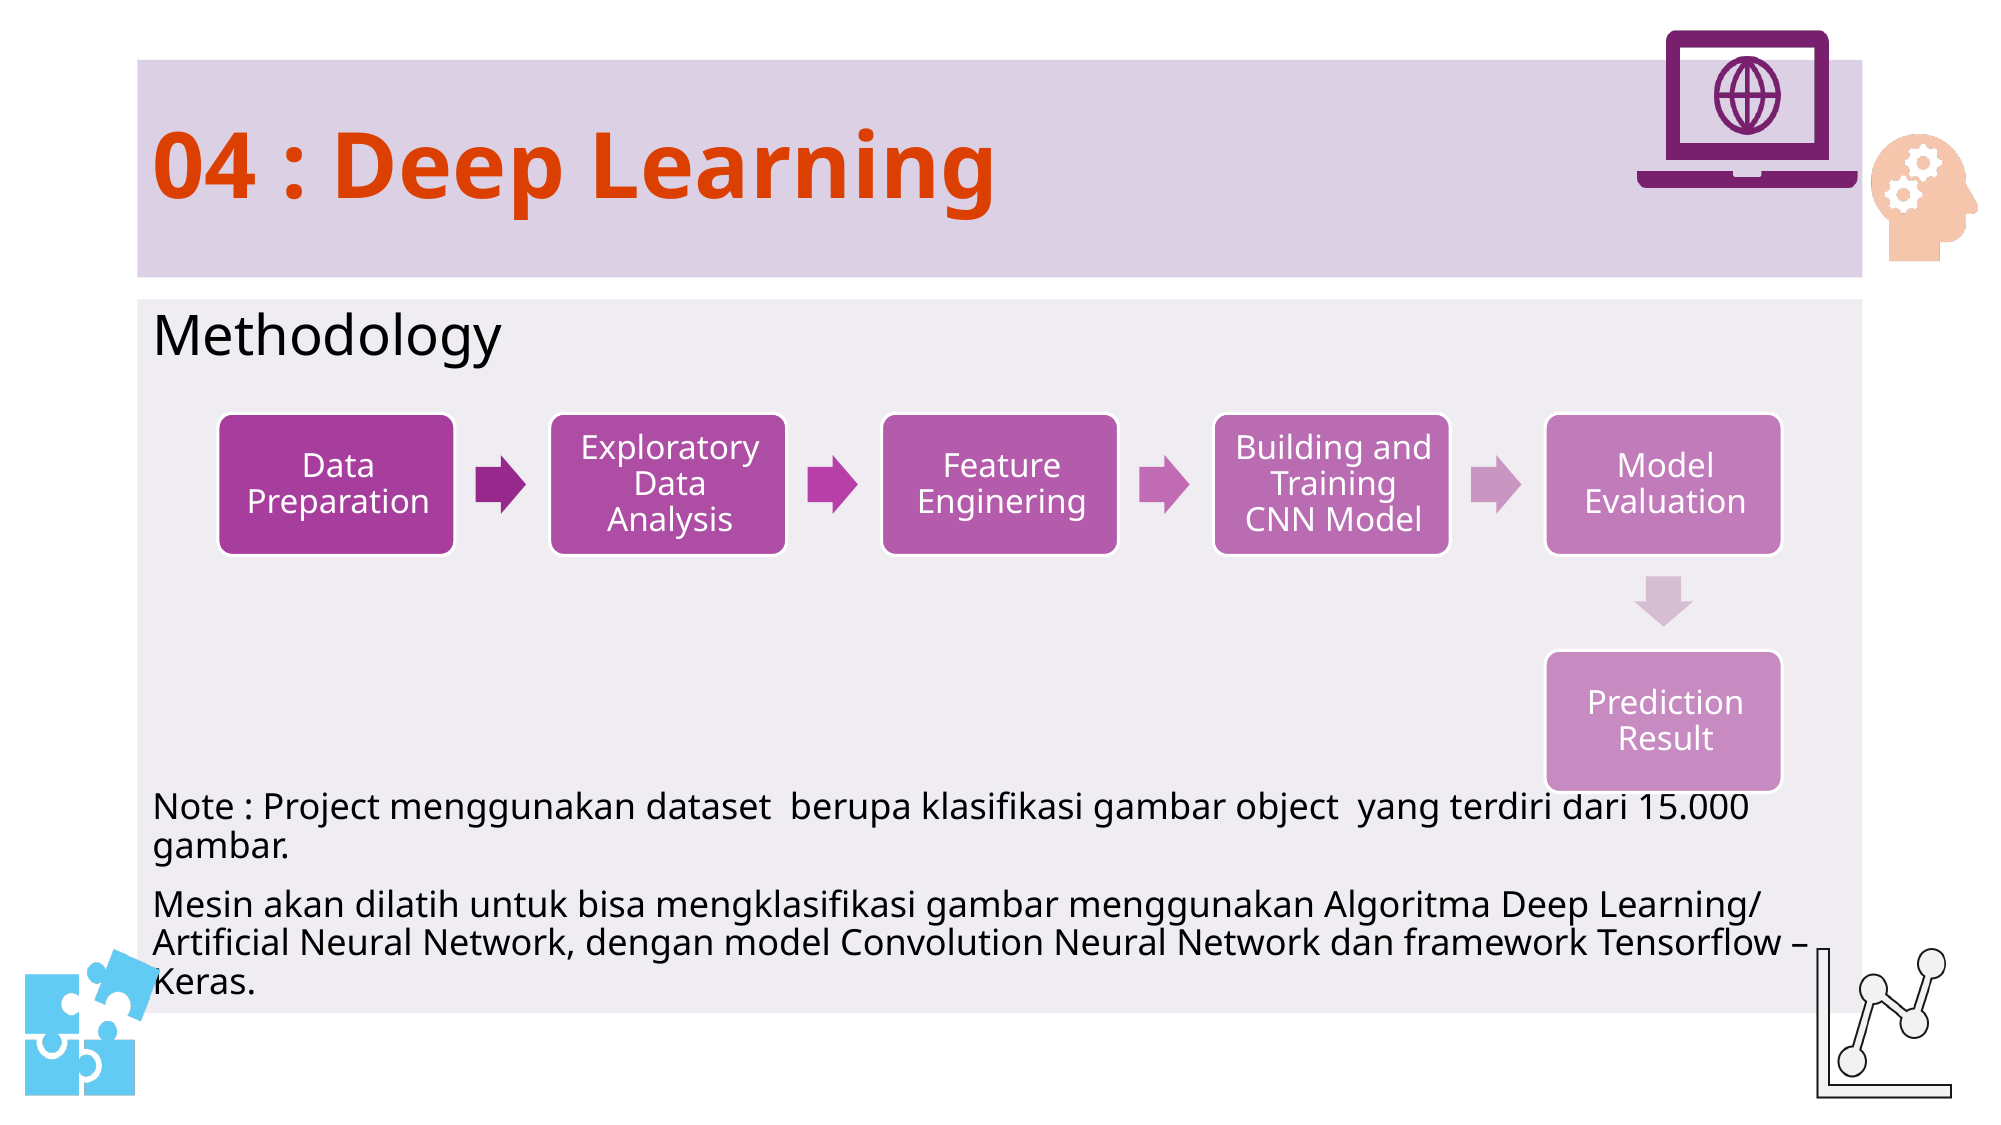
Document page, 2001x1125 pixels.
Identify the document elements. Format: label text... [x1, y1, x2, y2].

picture [0, 920, 184, 1125]
picture [1790, 920, 1977, 1125]
list Methodology Note : Project menggunakan dataset berupa klasifikasi gambar object yang terdiri dari 15.000 gambar. Mesin akan dilatih untuk bisa mengklasifikasi gambar menggunakan Algoritma Deep Learning/ Artificial Neural Network, dengan model Convolution Neural Network dan framework Tensorflow – Keras. [137, 794, 1863, 1014]
list Methodology Note : Project menggunakan dataset berupa klasifikasi gambar object yang terdiri dari 15.000 gambar. Mesin akan dilatih untuk bisa mengklasifikasi gambar menggunakan Algoritma Deep Learning/ Artificial Neural Network, dengan model Convolution Neural Network dan framework Tensorflow – Keras. [137, 299, 1863, 412]
title 04 : Deep Learning [137, 59, 1863, 278]
picture [1632, 0, 2000, 276]
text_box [137, 412, 1863, 794]
